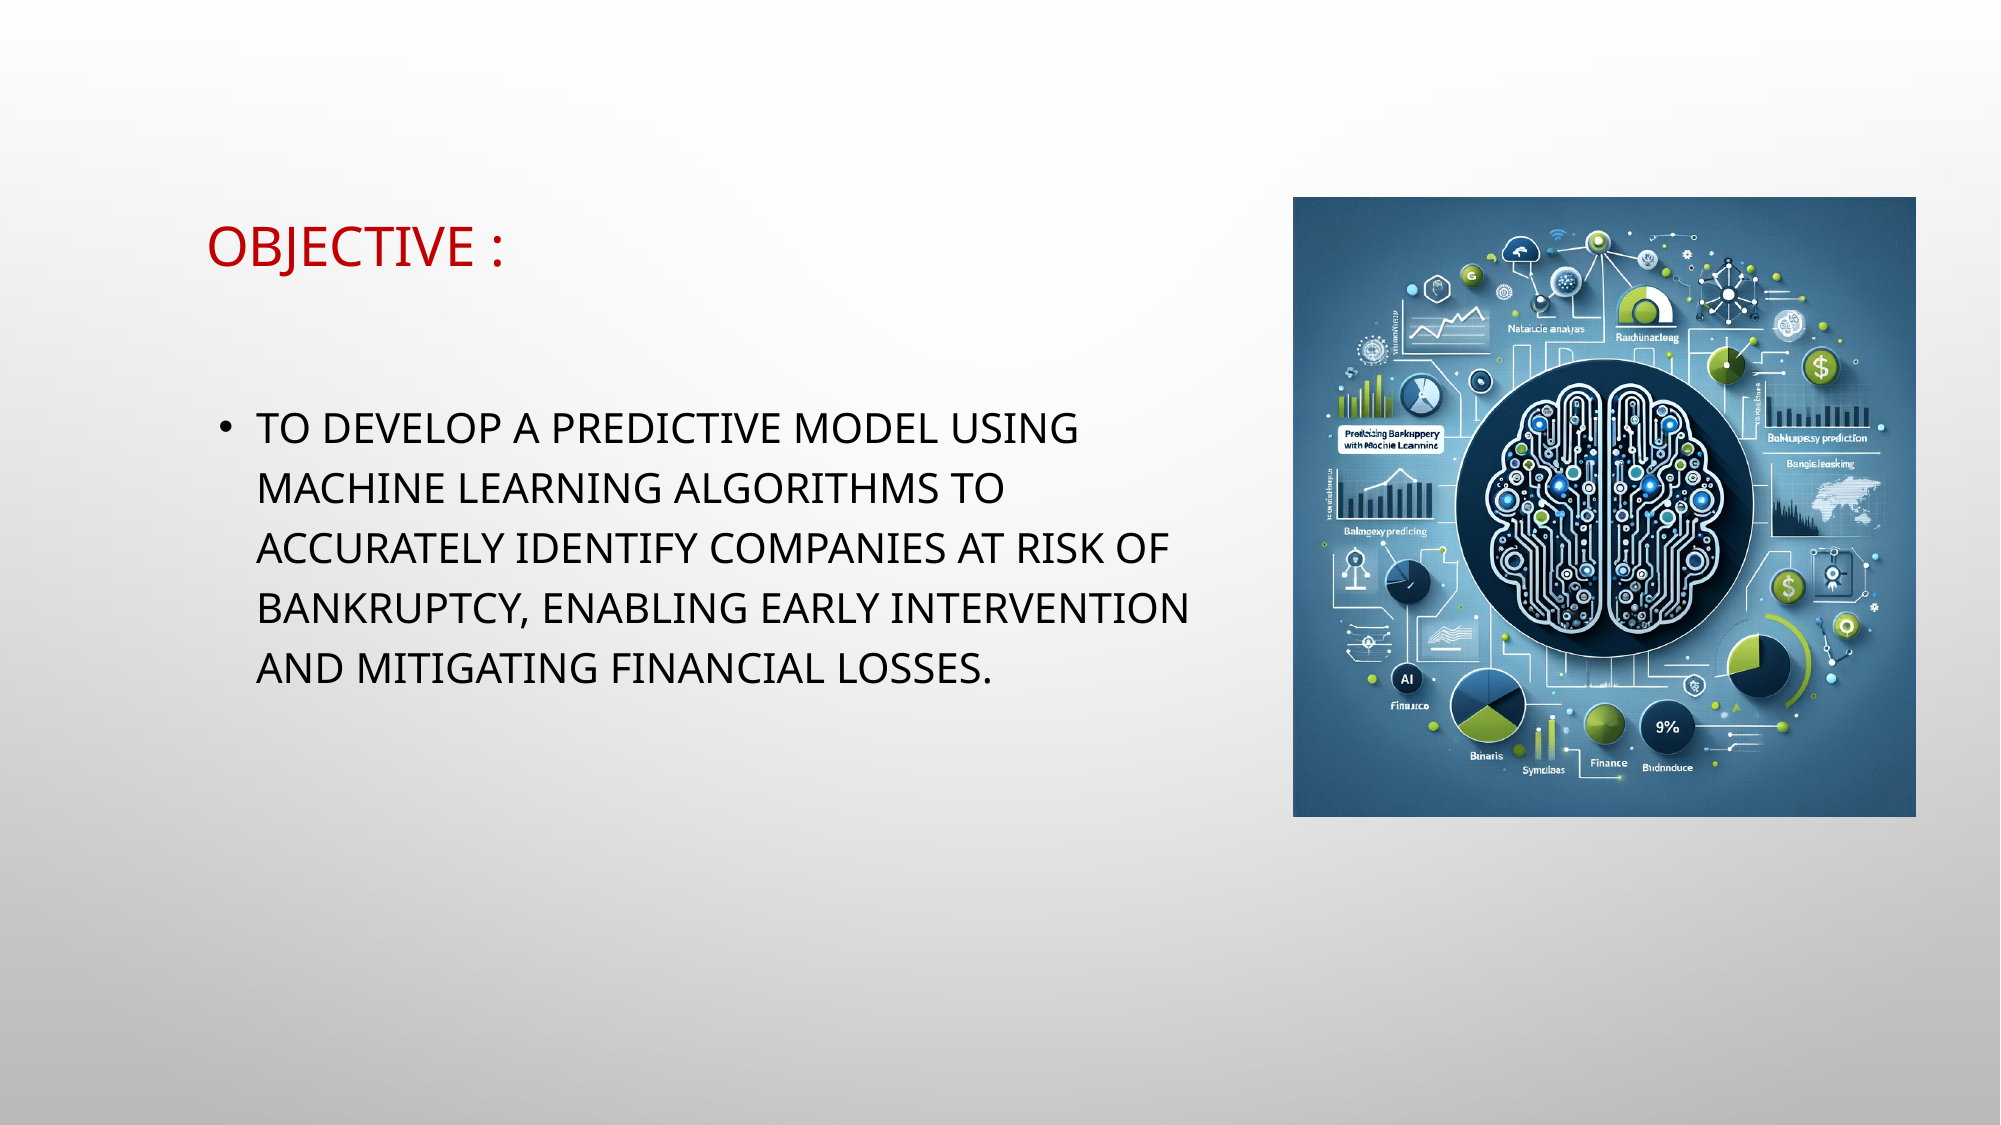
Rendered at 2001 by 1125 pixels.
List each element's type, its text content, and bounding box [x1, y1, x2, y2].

picture [0, 0, 2000, 1125]
list To develop a predictive model using machine learning algorithms to accurately identify companies at risk of bankruptcy, enabling early intervention and mitigating financial losses. [203, 383, 1246, 717]
title Objective : [188, 197, 537, 300]
